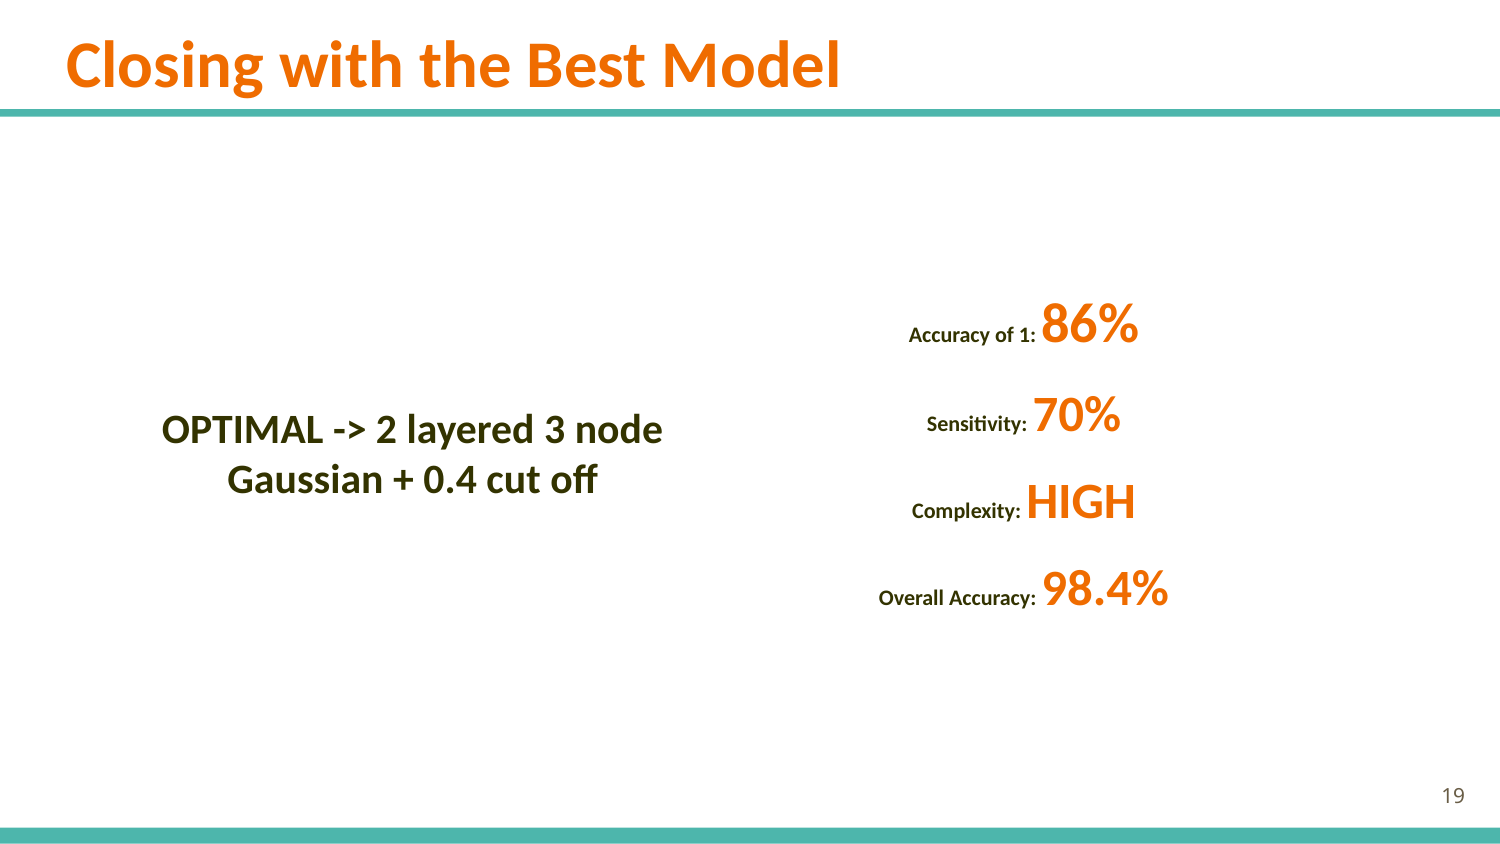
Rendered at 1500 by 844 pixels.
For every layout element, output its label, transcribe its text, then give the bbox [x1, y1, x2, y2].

text_box [1449, 109, 1500, 117]
slide_number ‹#› [1389, 764, 1480, 830]
text_box [0, 109, 51, 117]
text_box Accuracy of 1: 86% Sensitivity: 70% Complexity: HIGH Overall Accuracy: 98.4% [725, 271, 1324, 636]
text_box Closing with the Best Model [51, 5, 1449, 122]
title OPTIMAL -> 2 layered 3 node Gaussian + 0.4 cut off [113, 386, 712, 751]
